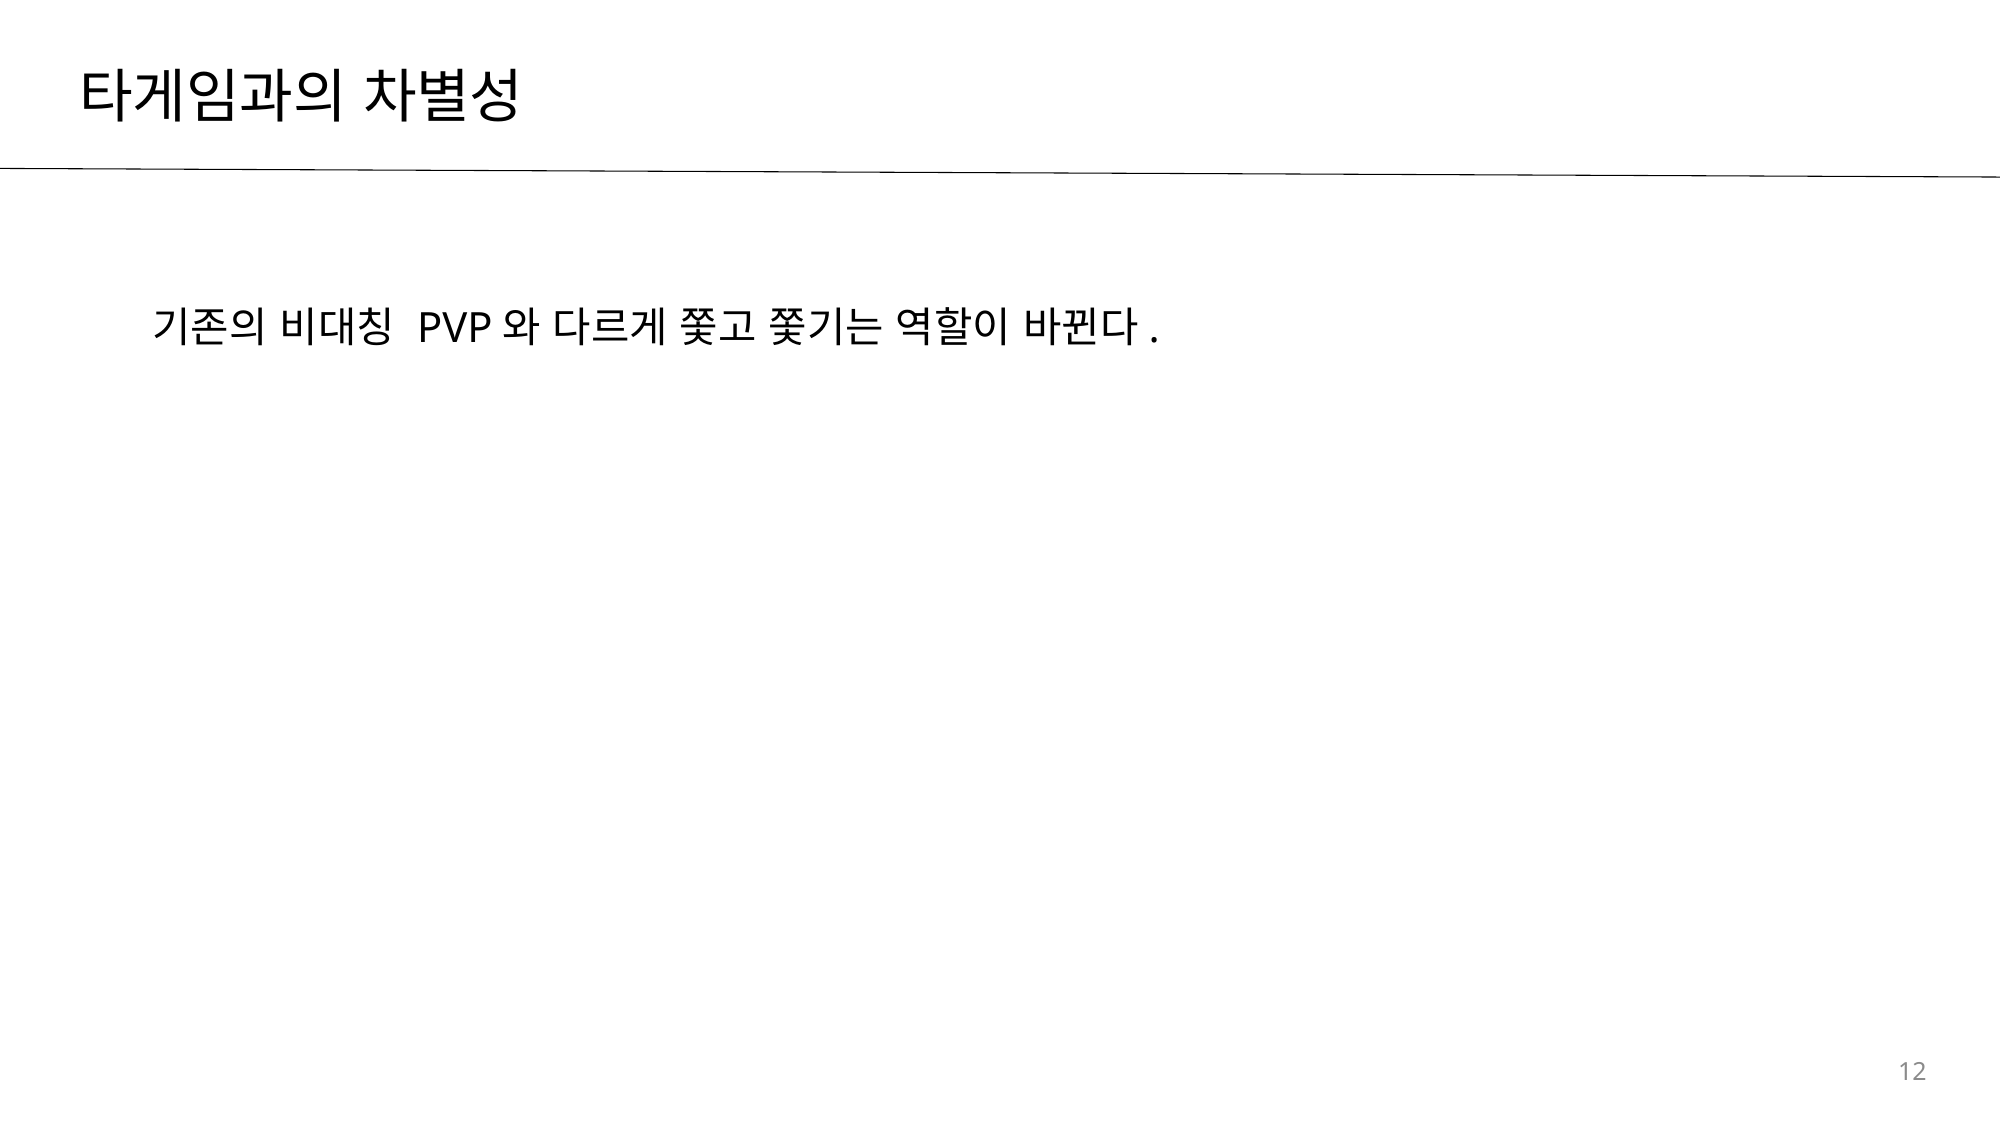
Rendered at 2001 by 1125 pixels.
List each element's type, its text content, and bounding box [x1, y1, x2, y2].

slide_number 12 [1491, 1042, 1942, 1103]
list 기존의 비대칭 PVP와 다르게 쫓고 쫓기는 역할이 바뀐다. [137, 299, 1863, 1014]
title 타게임과의 차별성 [64, 39, 1536, 158]
